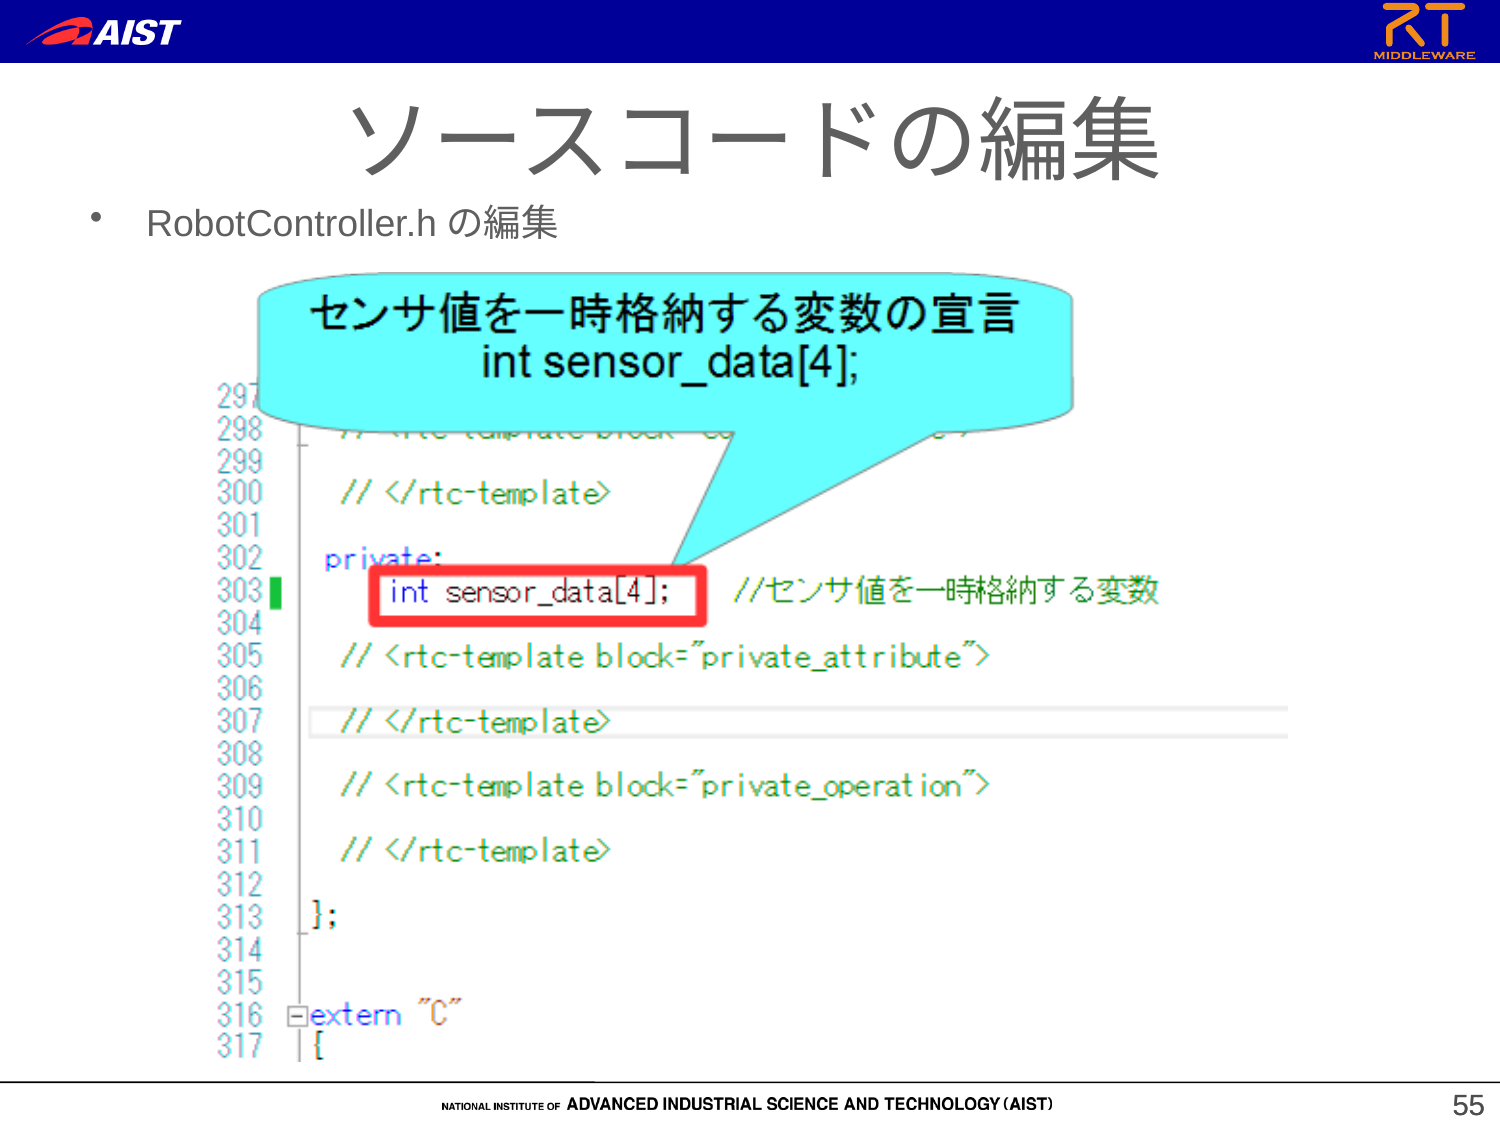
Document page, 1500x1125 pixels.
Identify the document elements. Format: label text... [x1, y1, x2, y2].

text_box 55 [1149, 1078, 1500, 1125]
title ソースコードの編集 [29, 66, 1474, 208]
picture [203, 271, 1288, 1063]
picture [0, 0, 1500, 63]
picture [442, 1097, 1052, 1110]
text_box RobotController.hの編集 [74, 200, 1407, 497]
